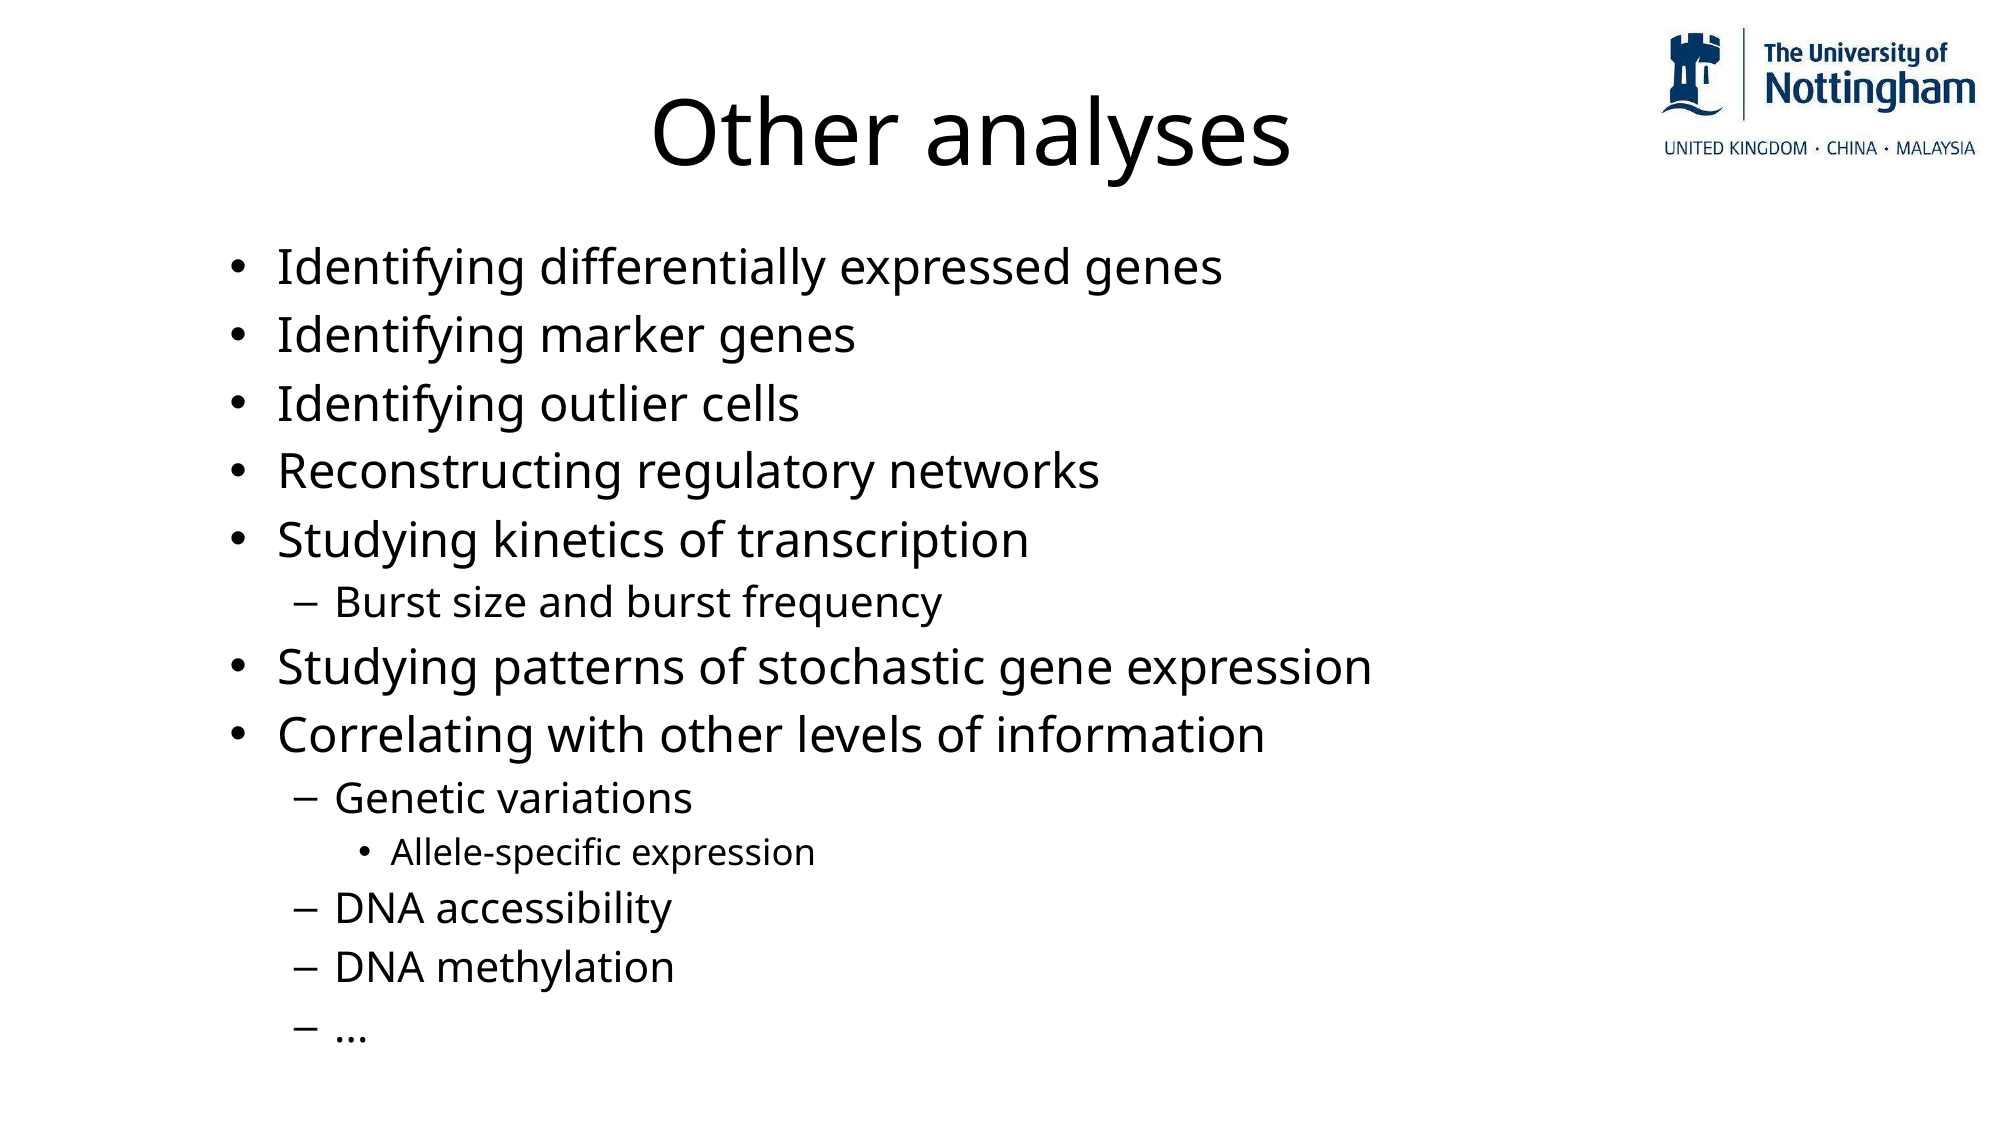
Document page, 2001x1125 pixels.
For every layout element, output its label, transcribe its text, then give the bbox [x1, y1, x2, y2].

text_box Other analyses [214, 53, 1730, 204]
picture [1654, 18, 1982, 164]
text_box Identifying differentially expressed genes Identifying marker genes Identifying outlier cells Reconstructing regulatory networks Studying kinetics of transcription Burst size and burst frequency Studying patterns of stochastic gene expression Correlating with other levels of information Genetic variations Allele-specific expression DNA accessibility DNA methylation ... [214, 228, 1730, 1059]
